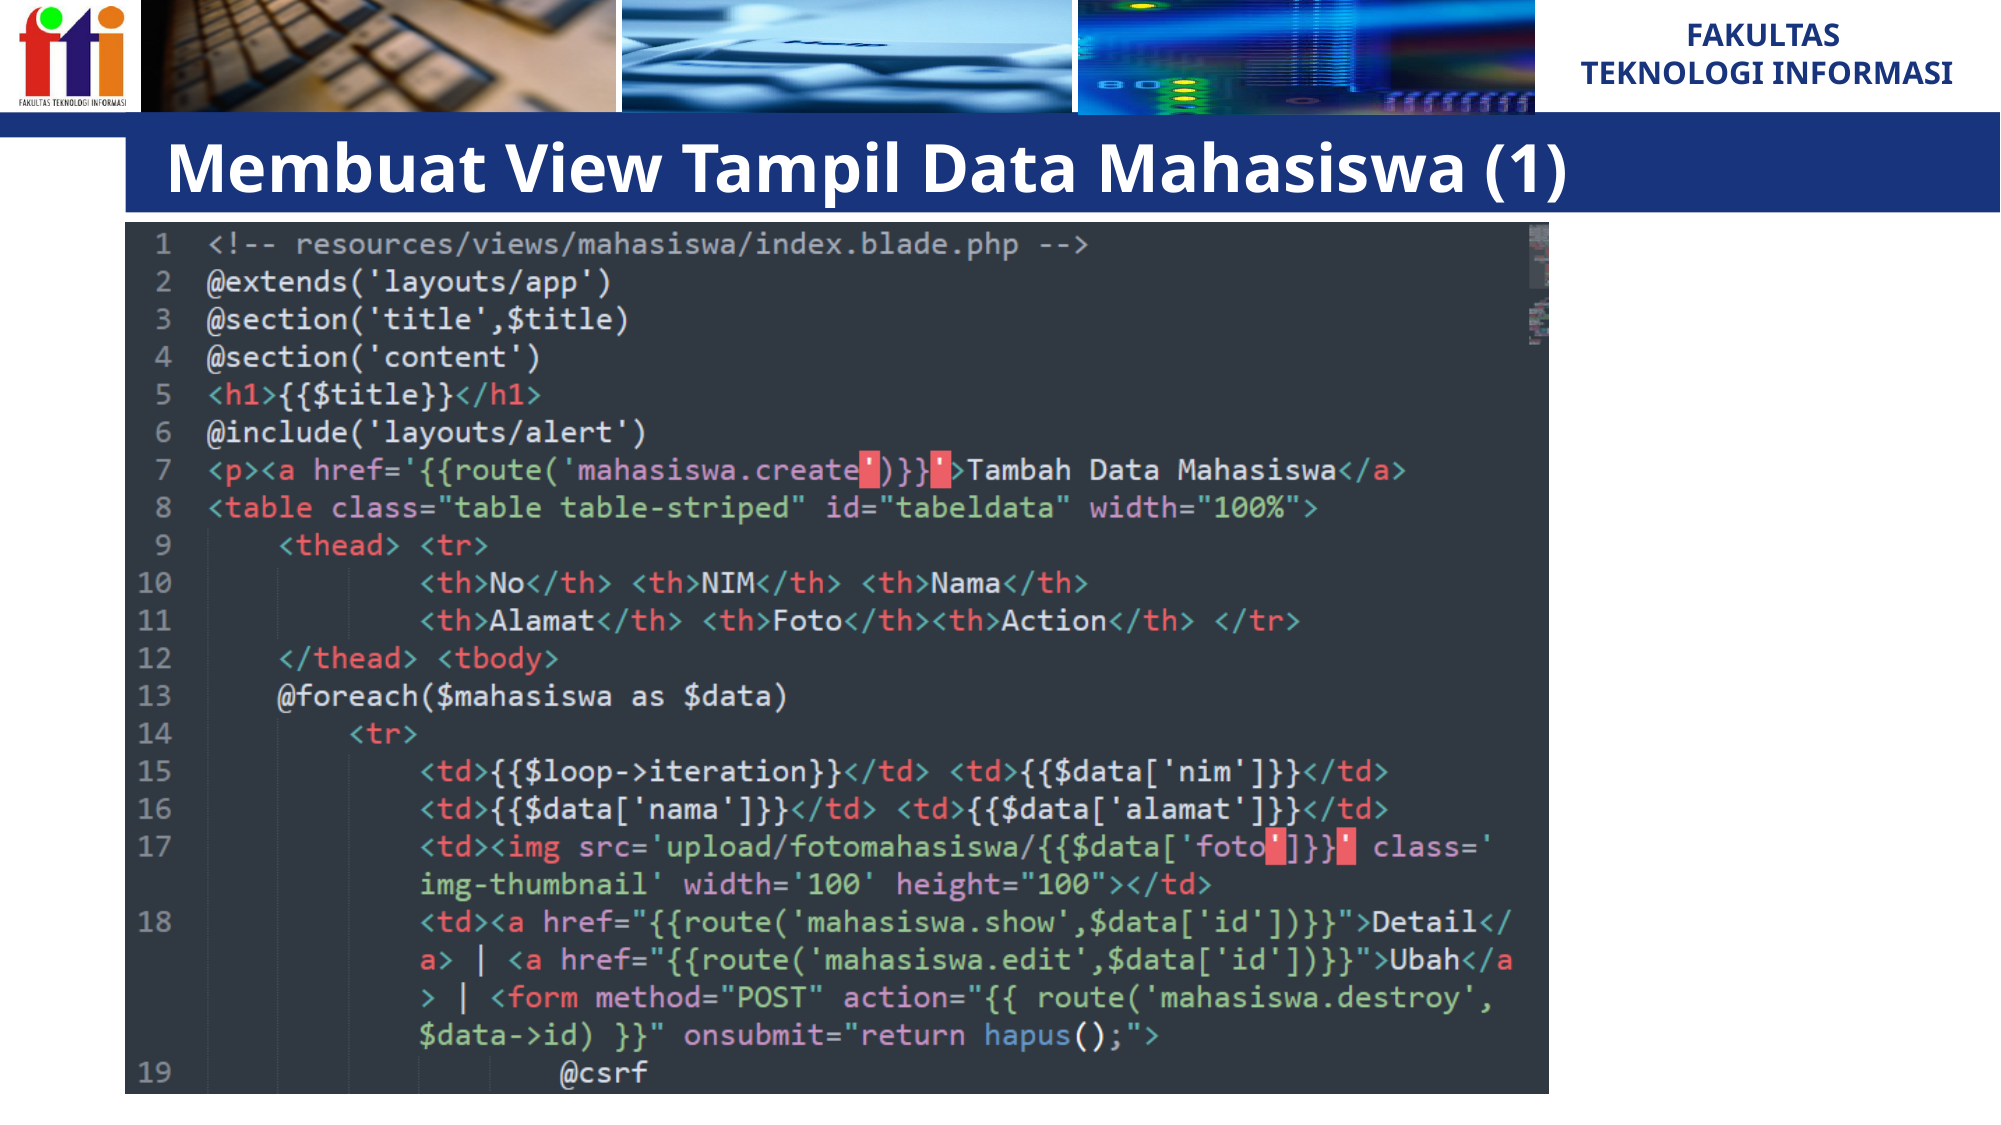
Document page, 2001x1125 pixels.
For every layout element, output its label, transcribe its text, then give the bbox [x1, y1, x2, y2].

picture [1078, 0, 1535, 115]
picture [19, 6, 126, 106]
picture [141, 0, 616, 112]
title Membuat View Tampil Data Mahasiswa (1) [149, 119, 1934, 213]
picture [125, 222, 1549, 1095]
picture [622, 0, 1072, 113]
